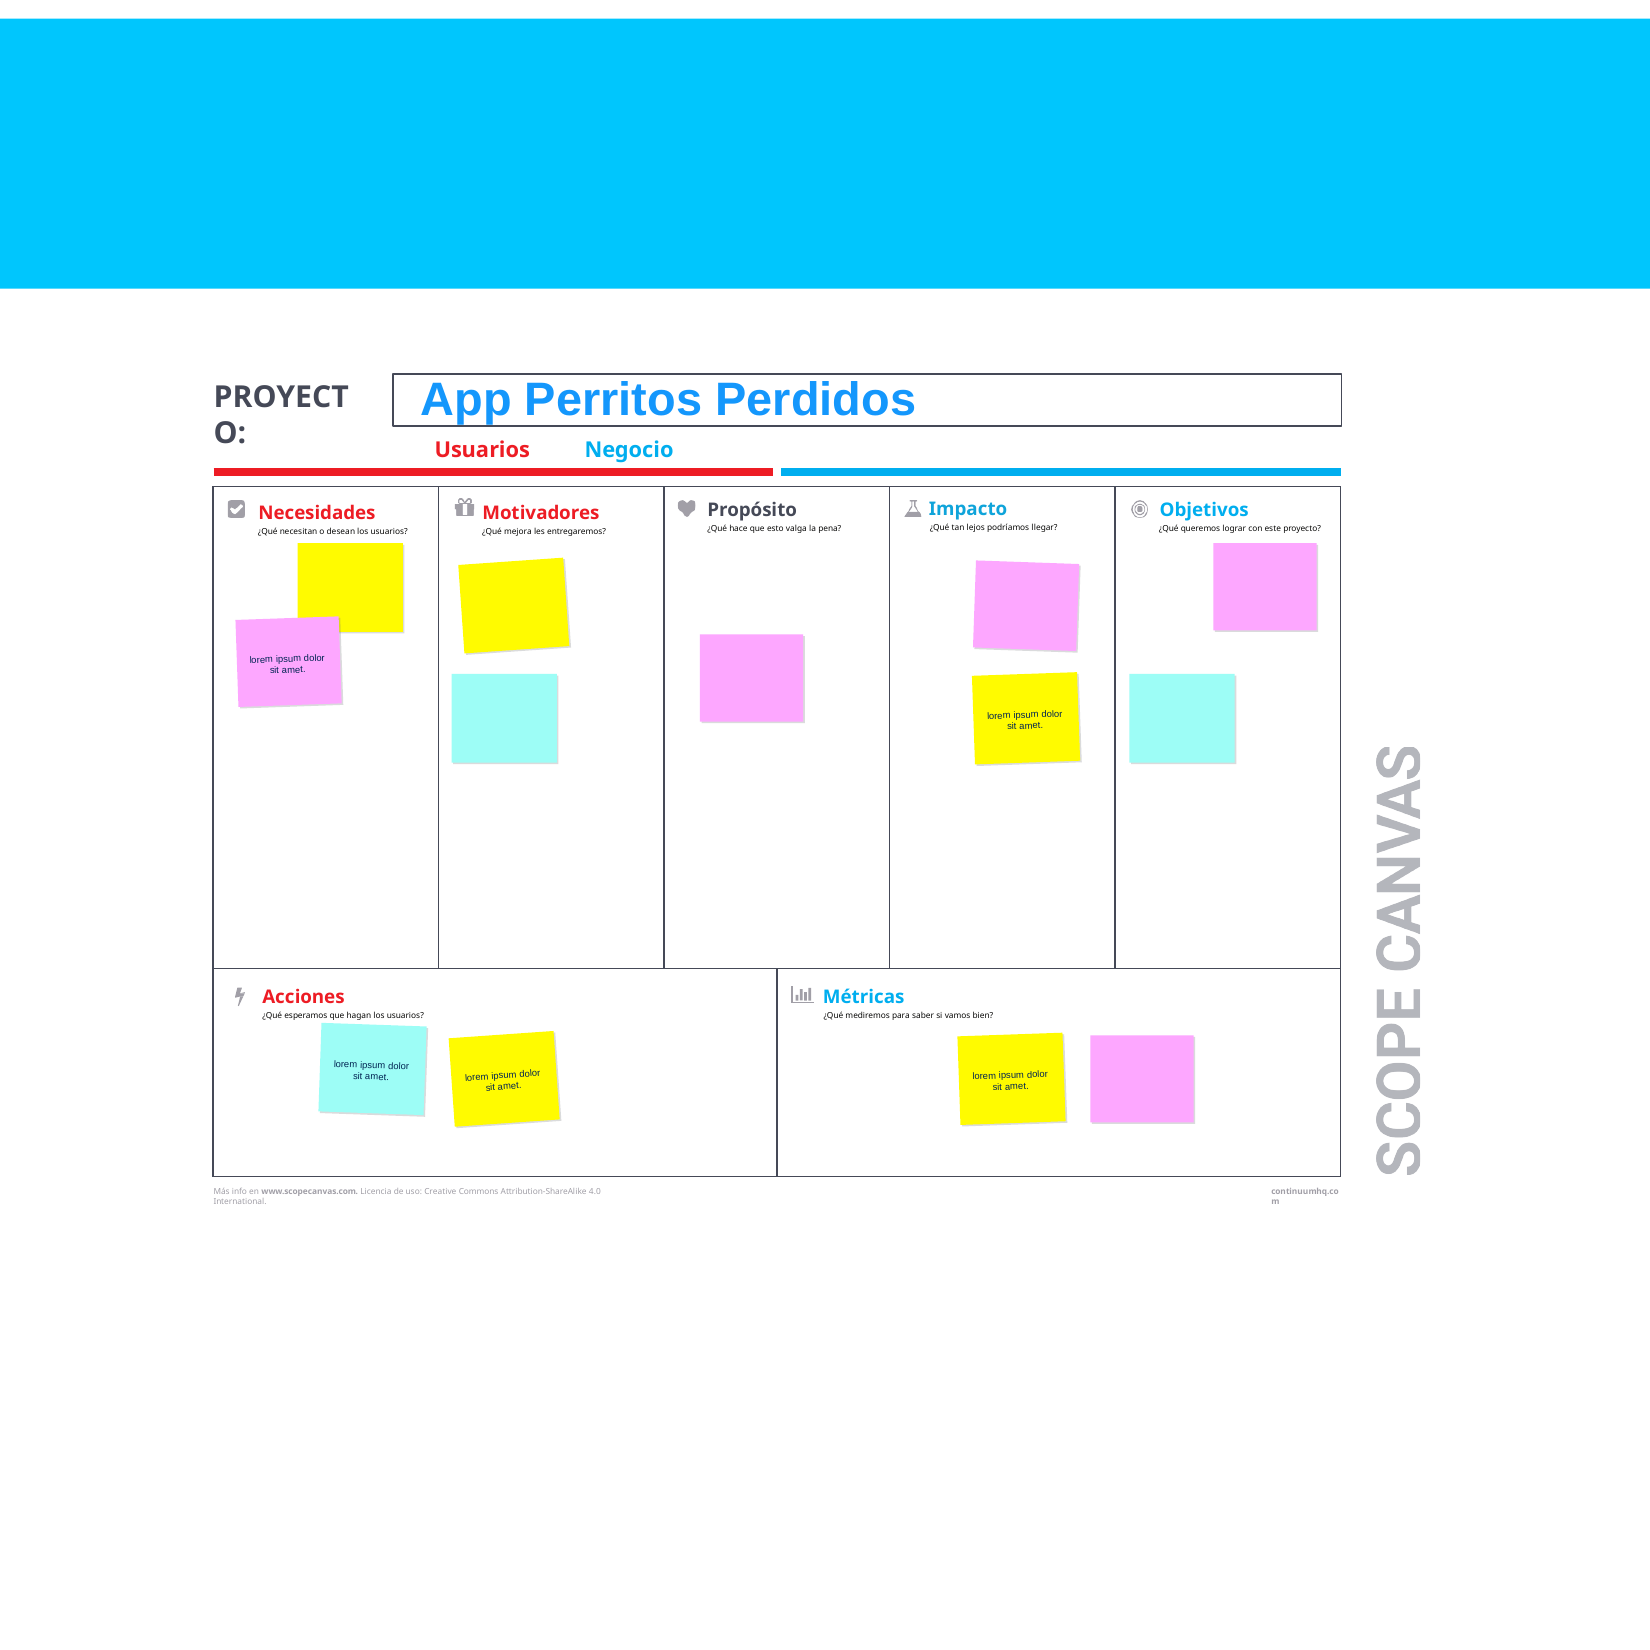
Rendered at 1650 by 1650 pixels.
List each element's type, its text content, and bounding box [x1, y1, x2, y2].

text_box sit amet. [992, 1080, 1031, 1093]
text_box [227, 500, 245, 518]
text_box Usuarios Negocio [432, 433, 1098, 462]
text_box [1376, 747, 1421, 1175]
text_box [1090, 1035, 1194, 1123]
title Canvas (más) Validado — Cuando el proyecto avanza. [87, 289, 1551, 386]
text_box [799, 989, 803, 1001]
text_box sit amet. [485, 1079, 524, 1094]
text_box PROYECTO: [211, 386, 372, 450]
text_box [677, 500, 696, 517]
text_box [808, 987, 812, 1001]
table_cell Acciones ¿Qué esperamos que hagan los usuarios? [214, 969, 776, 1176]
text_box lorem ipsum dolor [986, 707, 1065, 722]
text_box [297, 543, 403, 632]
table_header Impacto ¿Qué tan lejos podríamos llegar? [890, 487, 1114, 968]
text_box [451, 673, 557, 763]
text_box [971, 672, 1081, 765]
table_header Necesidades ¿Qué necesitan o desean los usuarios? lorem ipsum dolor sit amet. [214, 487, 438, 968]
table_header Motivadores ¿Qué mejora les entregaremos? lorem ipsum dolor sit amet. [439, 487, 663, 968]
table_header Objetivos ¿Qué queremos lograr con este proyecto? lorem ipsum dolor sit amet. lorem ipsum dolor sit amet. [1116, 487, 1340, 968]
text_box [1131, 500, 1148, 518]
text_box [458, 557, 570, 654]
table_header Propósito ¿Qué hace que esto valga la pena? lorem ipsum dolor sit amet. [665, 487, 889, 968]
text_box [1213, 543, 1317, 631]
text_box [318, 1022, 427, 1116]
text_box [1129, 673, 1235, 763]
text_box lorem ipsum dolor [249, 651, 328, 666]
text_box sit amet. [1007, 719, 1046, 733]
text_box [235, 616, 342, 707]
text_box continuumhq.com [1269, 1183, 1344, 1206]
text_box [699, 634, 804, 722]
text_box App Perritos Perdidos [392, 374, 1342, 427]
table_cell Métricas ¿Qué mediremos para saber si vamos bien? lorem ipsum dolor sit amet. [778, 969, 1340, 1176]
text_box [448, 1030, 560, 1127]
text_box lorem ipsum dolor [333, 1058, 412, 1073]
text_box [0, 18, 1650, 289]
text_box [904, 500, 922, 517]
text_box [235, 987, 245, 1007]
text_box [972, 560, 1080, 652]
text_box [454, 498, 475, 516]
text_box [957, 1032, 1066, 1125]
text_box sit amet. [269, 663, 308, 677]
text_box lorem ipsum dolor [464, 1067, 543, 1084]
text_box lorem ipsum dolor [972, 1068, 1051, 1083]
text_box sit amet. [353, 1070, 392, 1083]
text_box Más info en www.scopecanvas.com. Licencia de uso: Creative Commons Attribution-ShareAlike 4.0 International. [211, 1183, 636, 1206]
